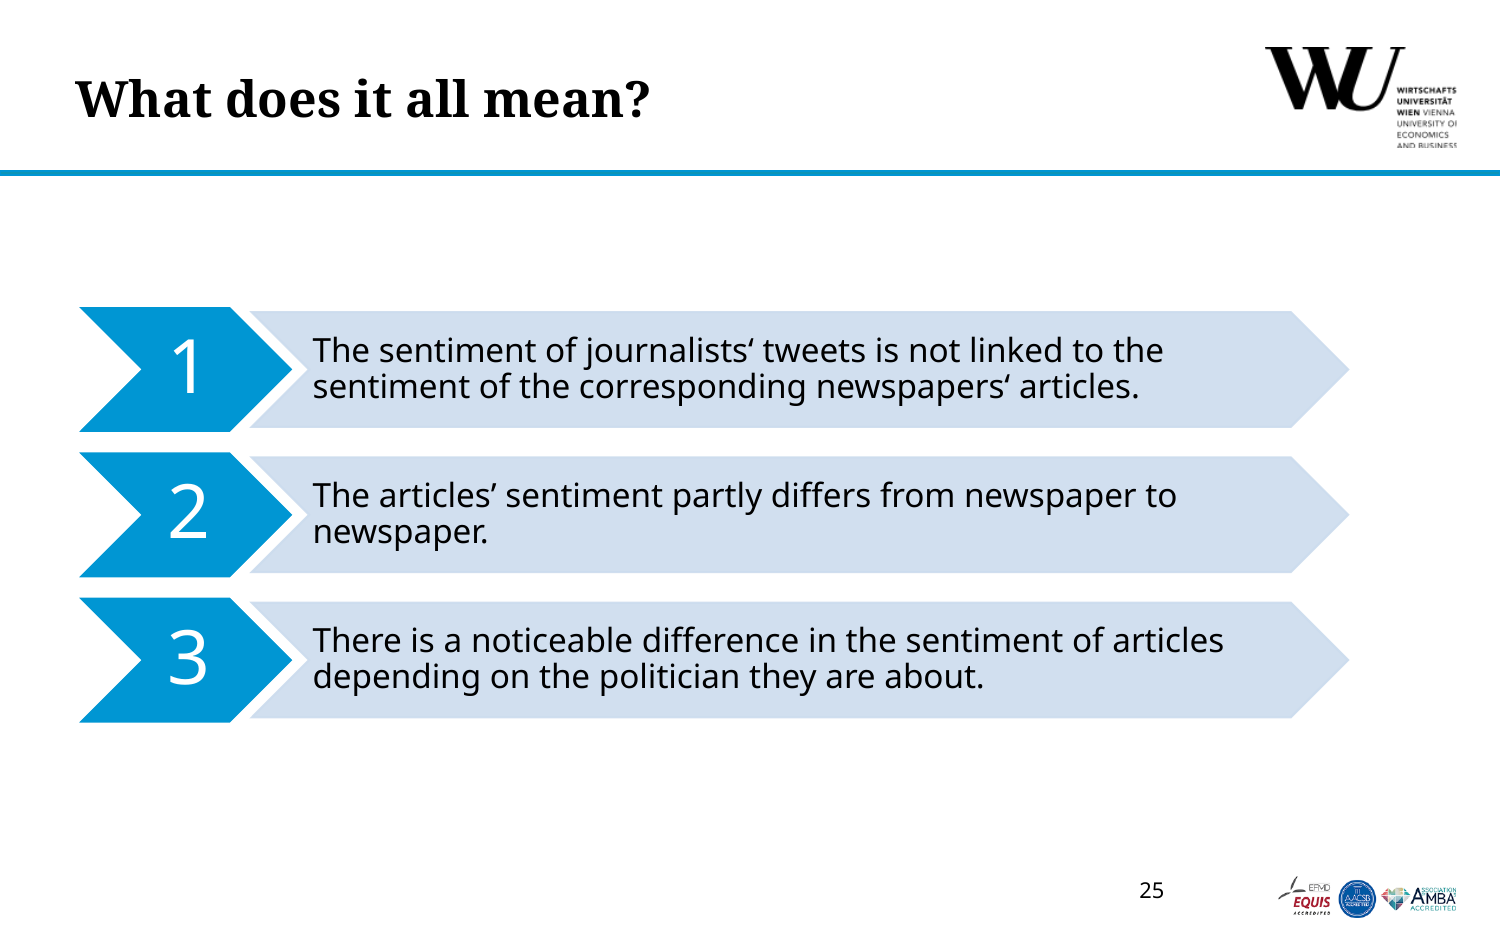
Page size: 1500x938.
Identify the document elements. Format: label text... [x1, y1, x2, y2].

slide_number 25 [1124, 868, 1205, 912]
title What does it all mean? [75, 22, 1198, 172]
picture [1278, 876, 1456, 918]
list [75, 220, 1349, 809]
